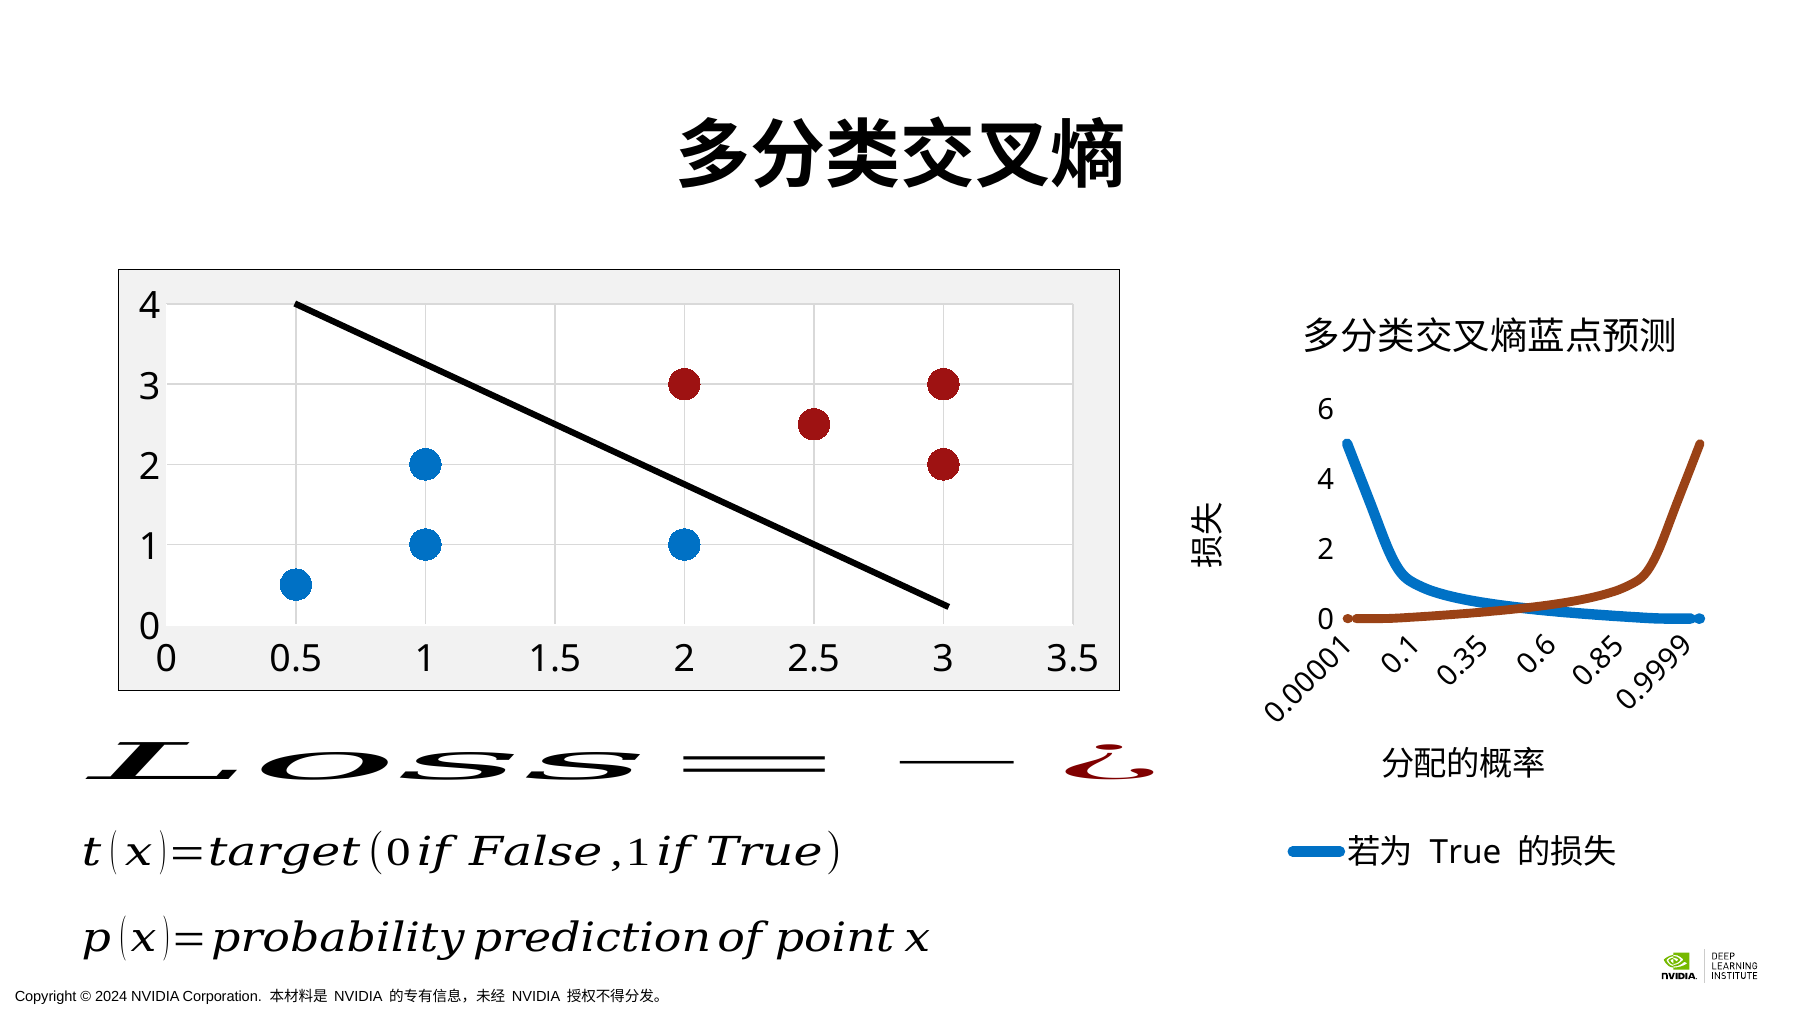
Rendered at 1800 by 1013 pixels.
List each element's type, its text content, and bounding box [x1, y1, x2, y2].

chart [1149, 277, 1719, 905]
chart [118, 269, 1120, 691]
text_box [294, 303, 949, 608]
title 多分类交叉熵 [81, 108, 1719, 206]
